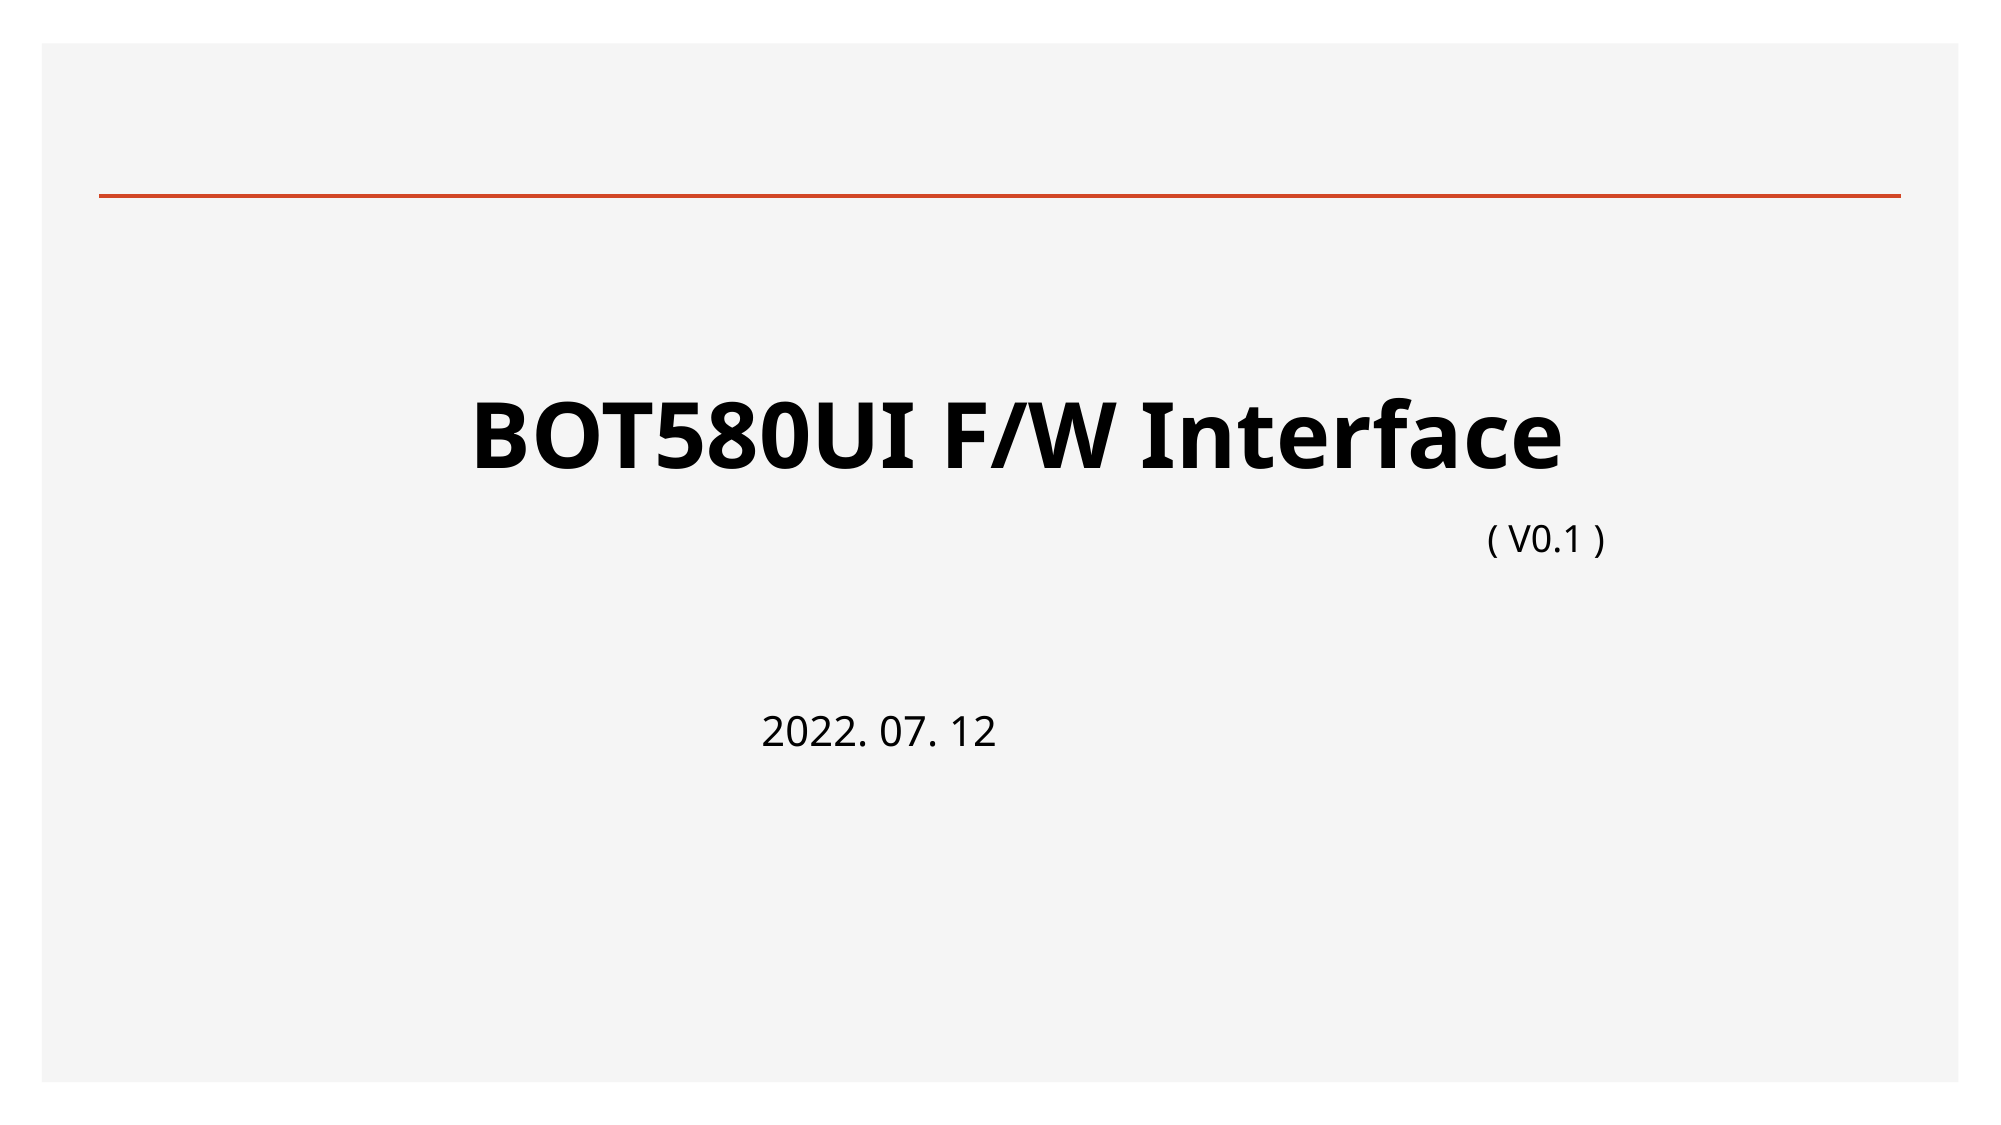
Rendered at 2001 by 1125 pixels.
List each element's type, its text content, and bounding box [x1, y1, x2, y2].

text_box 2022. 07. 12 [746, 697, 1013, 762]
title BOT580UI F/W Interface [229, 344, 1807, 519]
text_box ( V0.1 ) [1341, 507, 1620, 567]
